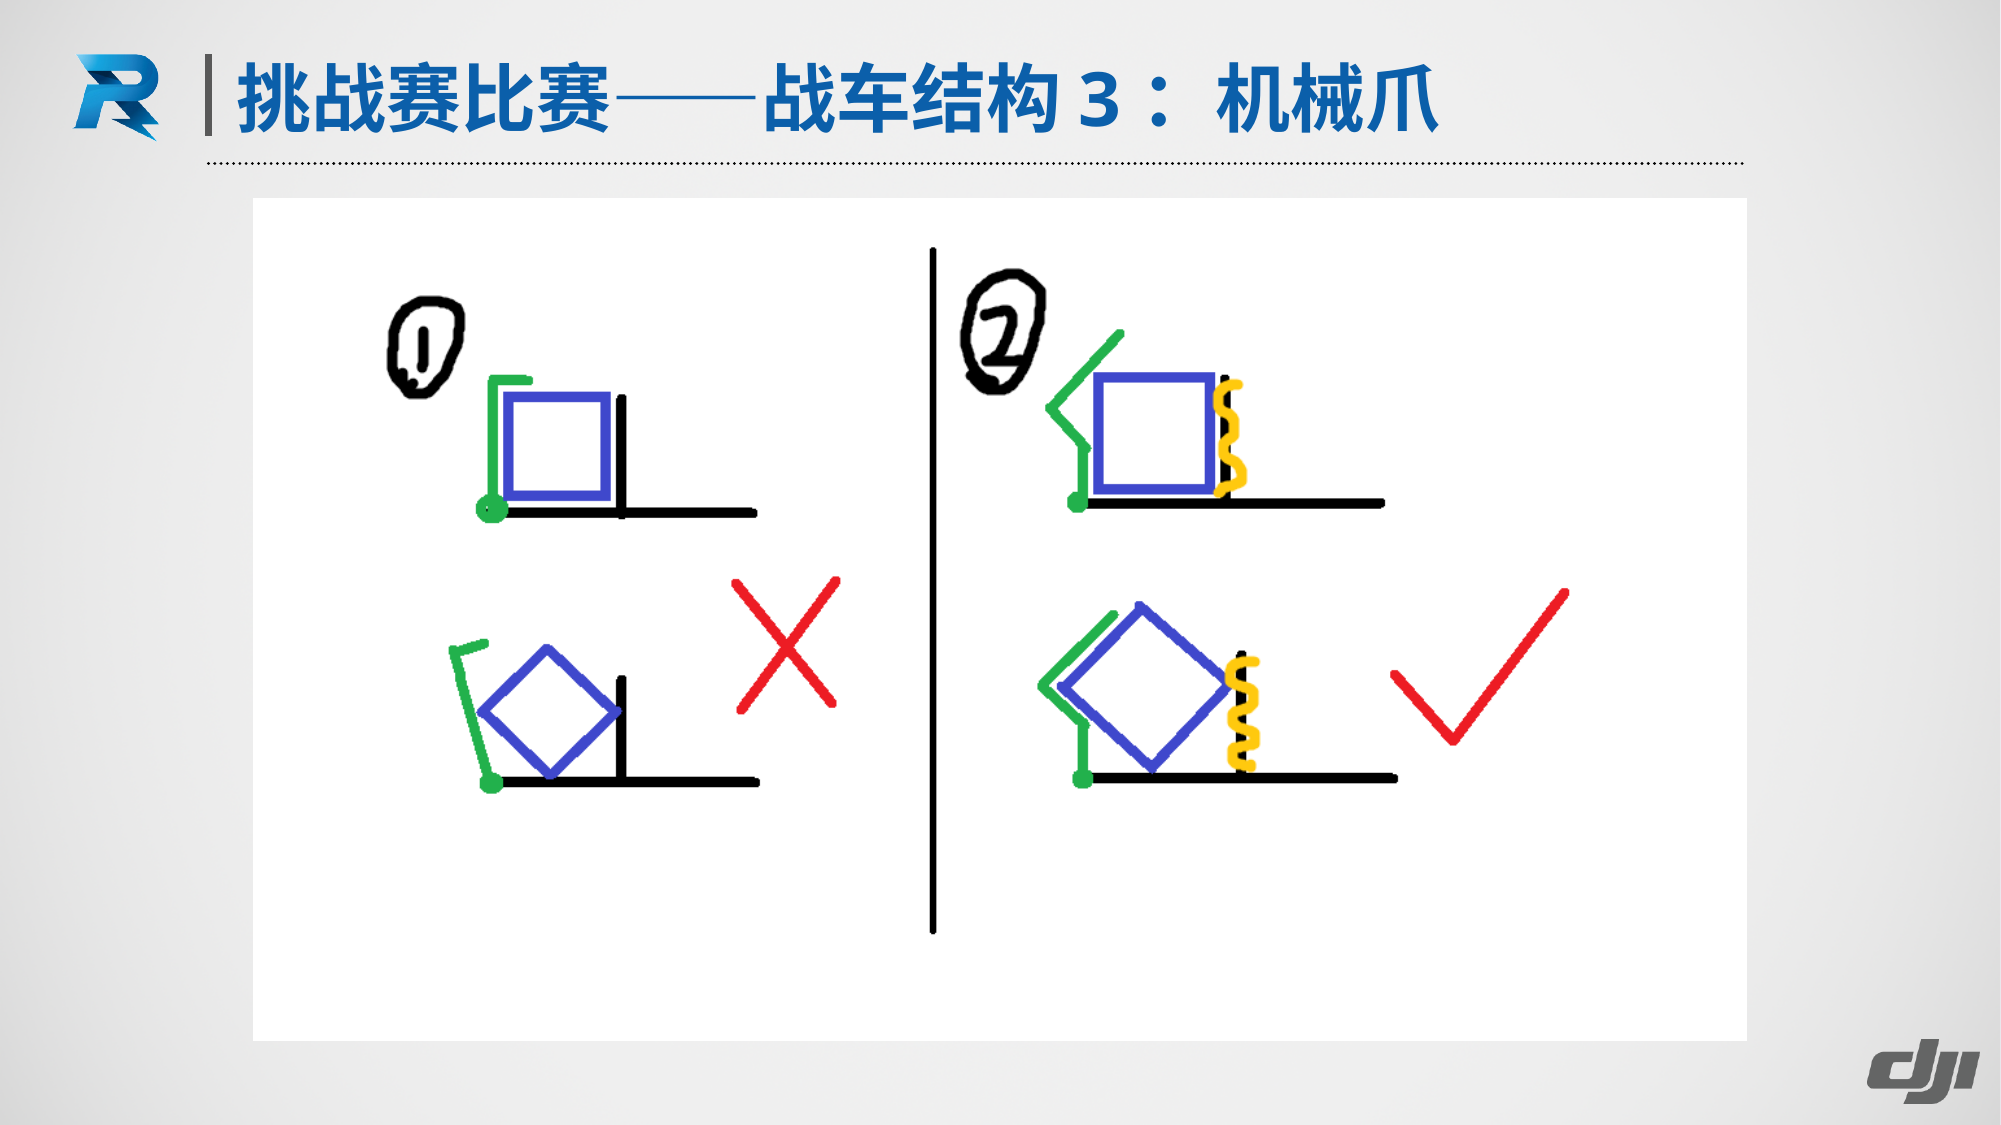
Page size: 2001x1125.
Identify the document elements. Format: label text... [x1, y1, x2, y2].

picture [0, 0, 2001, 1125]
text_box 挑战赛比赛——战车结构3：机械爪 [221, 43, 1455, 149]
